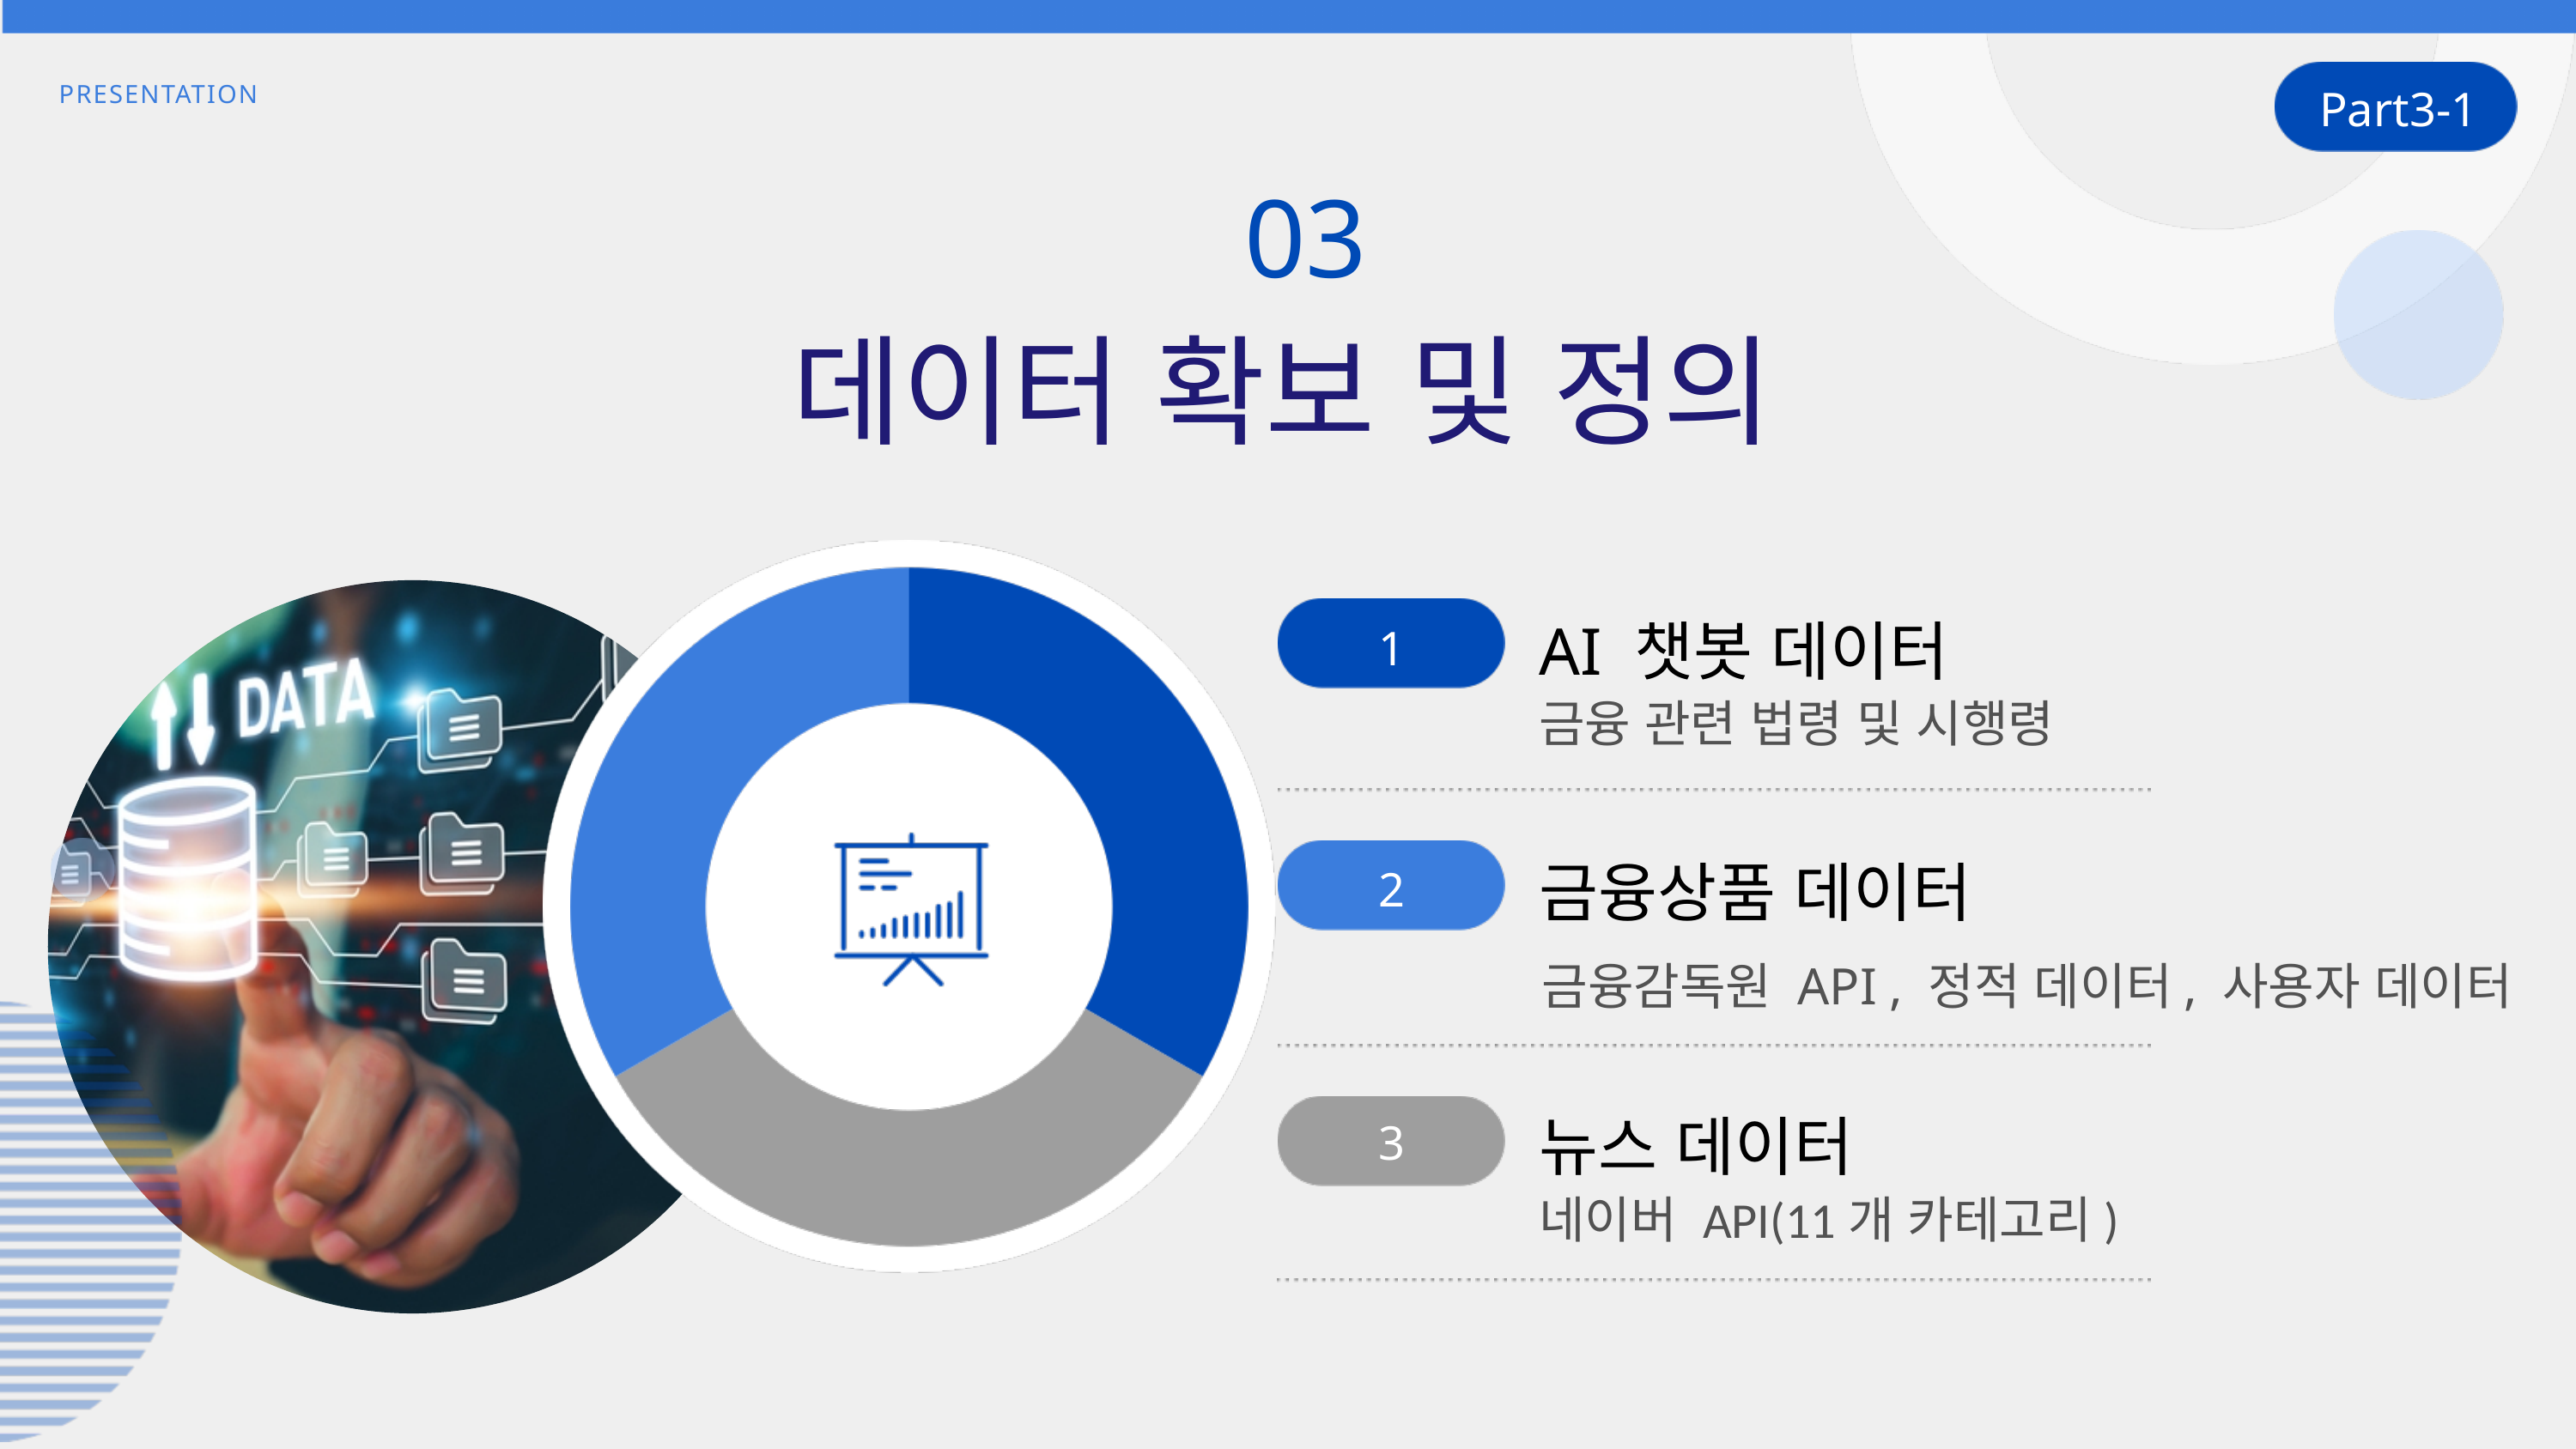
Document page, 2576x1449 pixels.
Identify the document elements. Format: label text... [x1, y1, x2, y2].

text_box 금융감독원 API , 정적 데이터, 사용자 데이터 [1541, 953, 2518, 1002]
text_box 금융 관련 법령 및 시행령 [1539, 692, 2389, 739]
text_box PRESENTATION [58, 71, 380, 107]
text_box 03 [1316, 164, 1449, 309]
picture [0, 0, 2576, 1314]
text_box 금융상품 데이터 [1539, 854, 2342, 914]
text_box 03 [1163, 164, 1270, 309]
text_box 데이터 확보 및 정의 [633, 309, 1270, 478]
text_box AI 챗봇 데이터 [1539, 613, 2342, 673]
text_box 네이버 API(11개 카테고리) [1539, 1187, 2389, 1234]
text_box 데이터 확보 및 정의 [1316, 309, 1932, 478]
text_box 뉴스 데이터 [1539, 1108, 2342, 1168]
